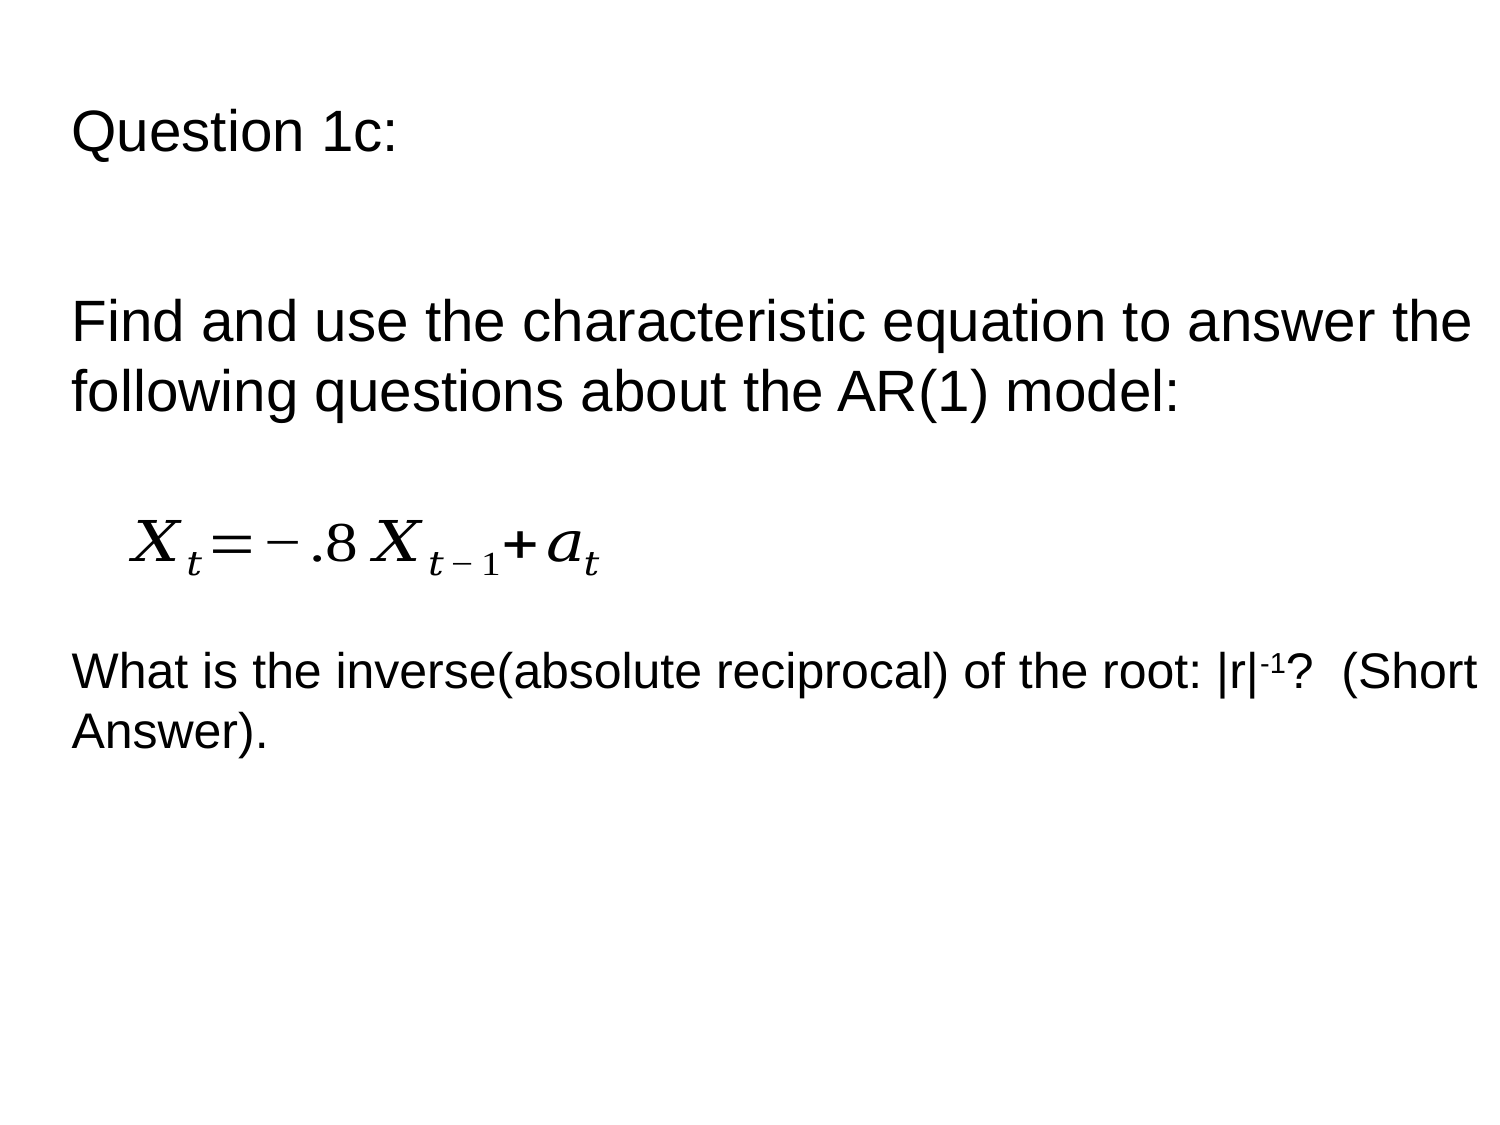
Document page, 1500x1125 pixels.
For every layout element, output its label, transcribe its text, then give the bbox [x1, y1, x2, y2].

text_box Question 1c: Find and use the characteristic equation to answer the following questions about the AR(1) model: What is the inverse(absolute reciprocal) of the root: |r|-1? (Short Answer). [56, 85, 1495, 861]
